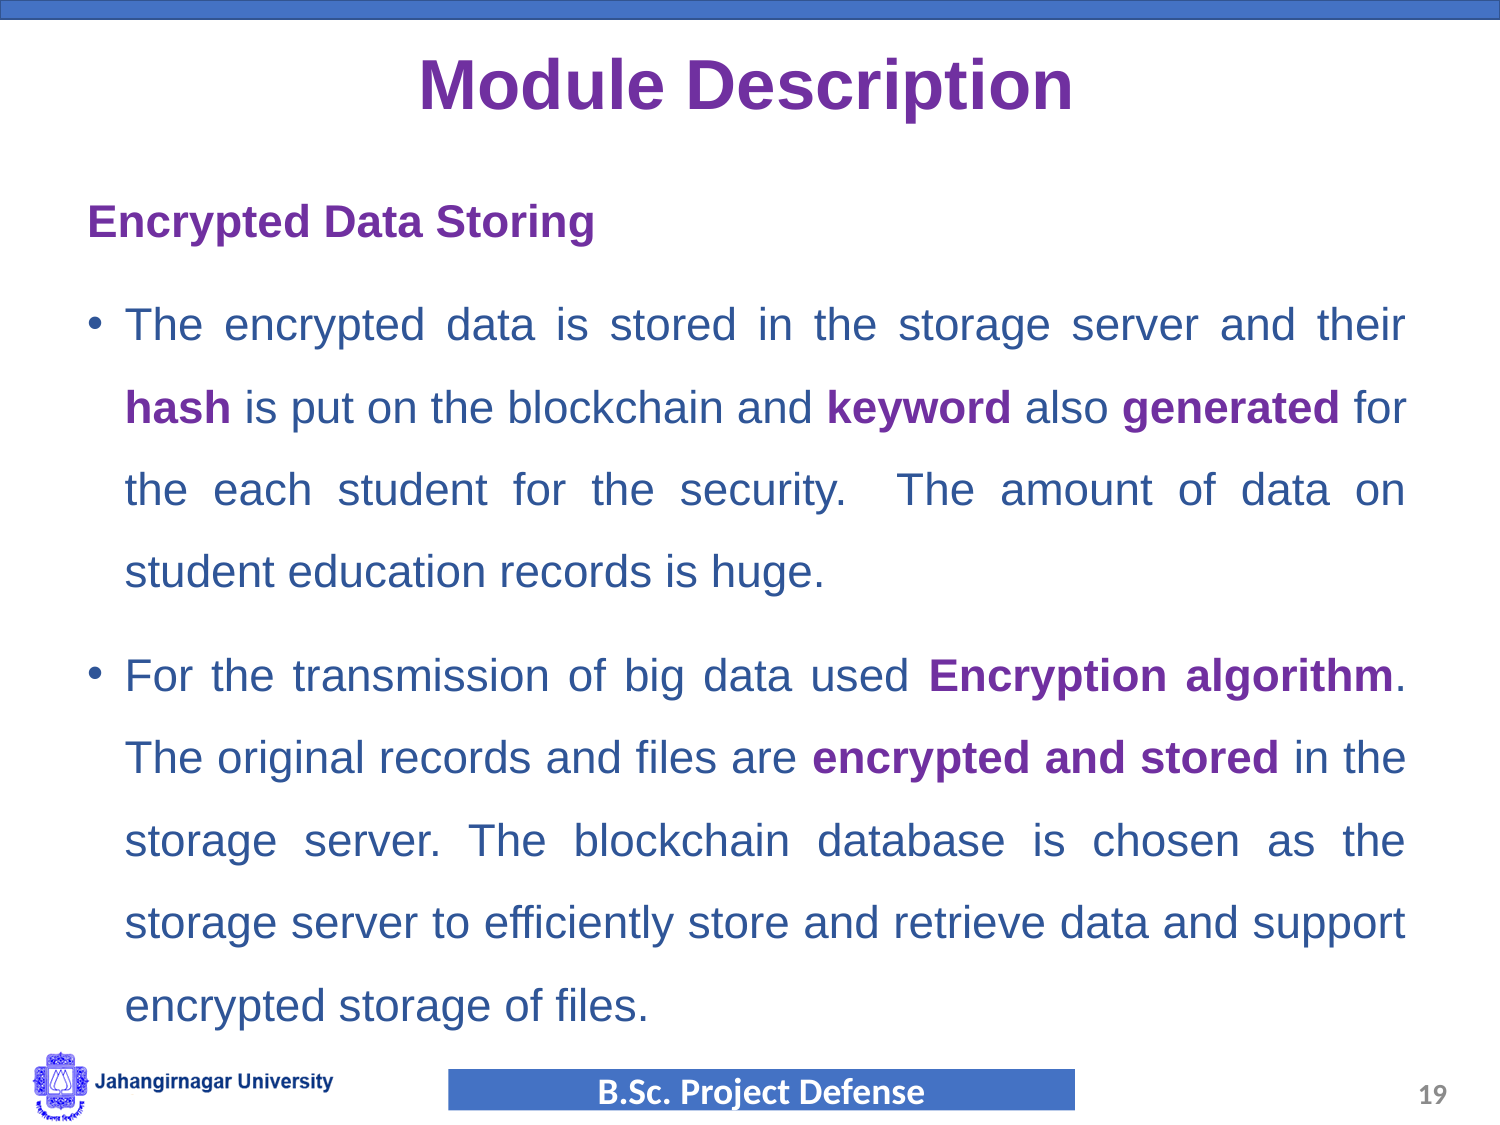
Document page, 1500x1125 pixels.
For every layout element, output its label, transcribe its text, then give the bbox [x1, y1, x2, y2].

list Encrypted Data Storing The encrypted data is stored in the storage server and their hash is put on the blockchain and keyword also generated for the each student for the security. The amount of data on student education records is huge. For the transmission of big data used Encryption algorithm. The original records and files are encrypted and stored in the storage server. The blockchain database is chosen as the storage server to efficiently store and retrieve data and support encrypted storage of files. [72, 156, 1423, 1037]
picture [15, 1040, 338, 1123]
title Module Description [100, 43, 1394, 131]
slide_number 19 [1112, 1062, 1463, 1123]
